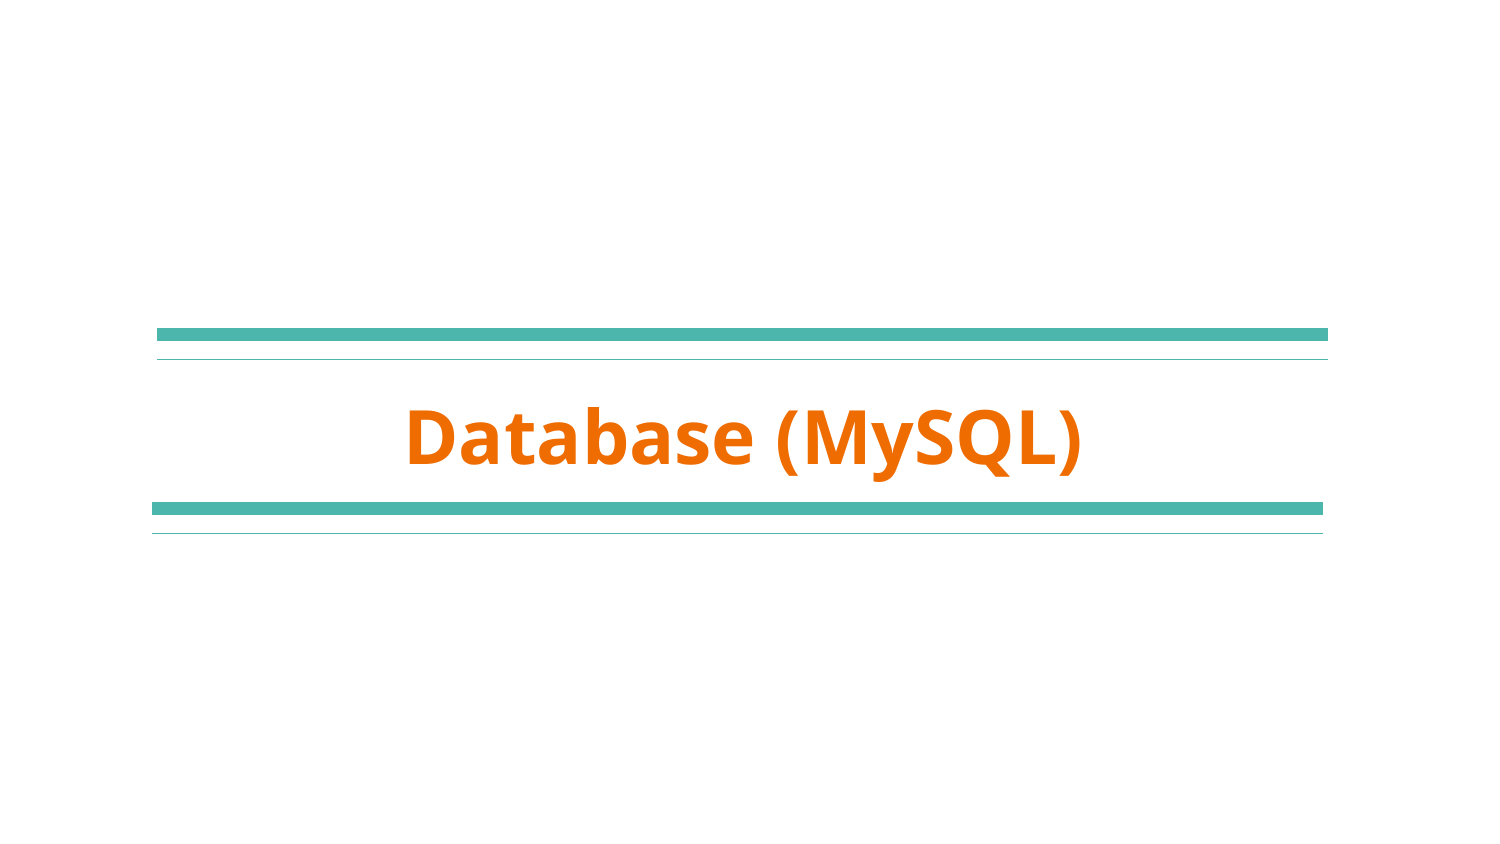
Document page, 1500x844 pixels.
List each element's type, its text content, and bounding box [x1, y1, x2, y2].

title Database (MySQL) [388, 374, 1209, 491]
